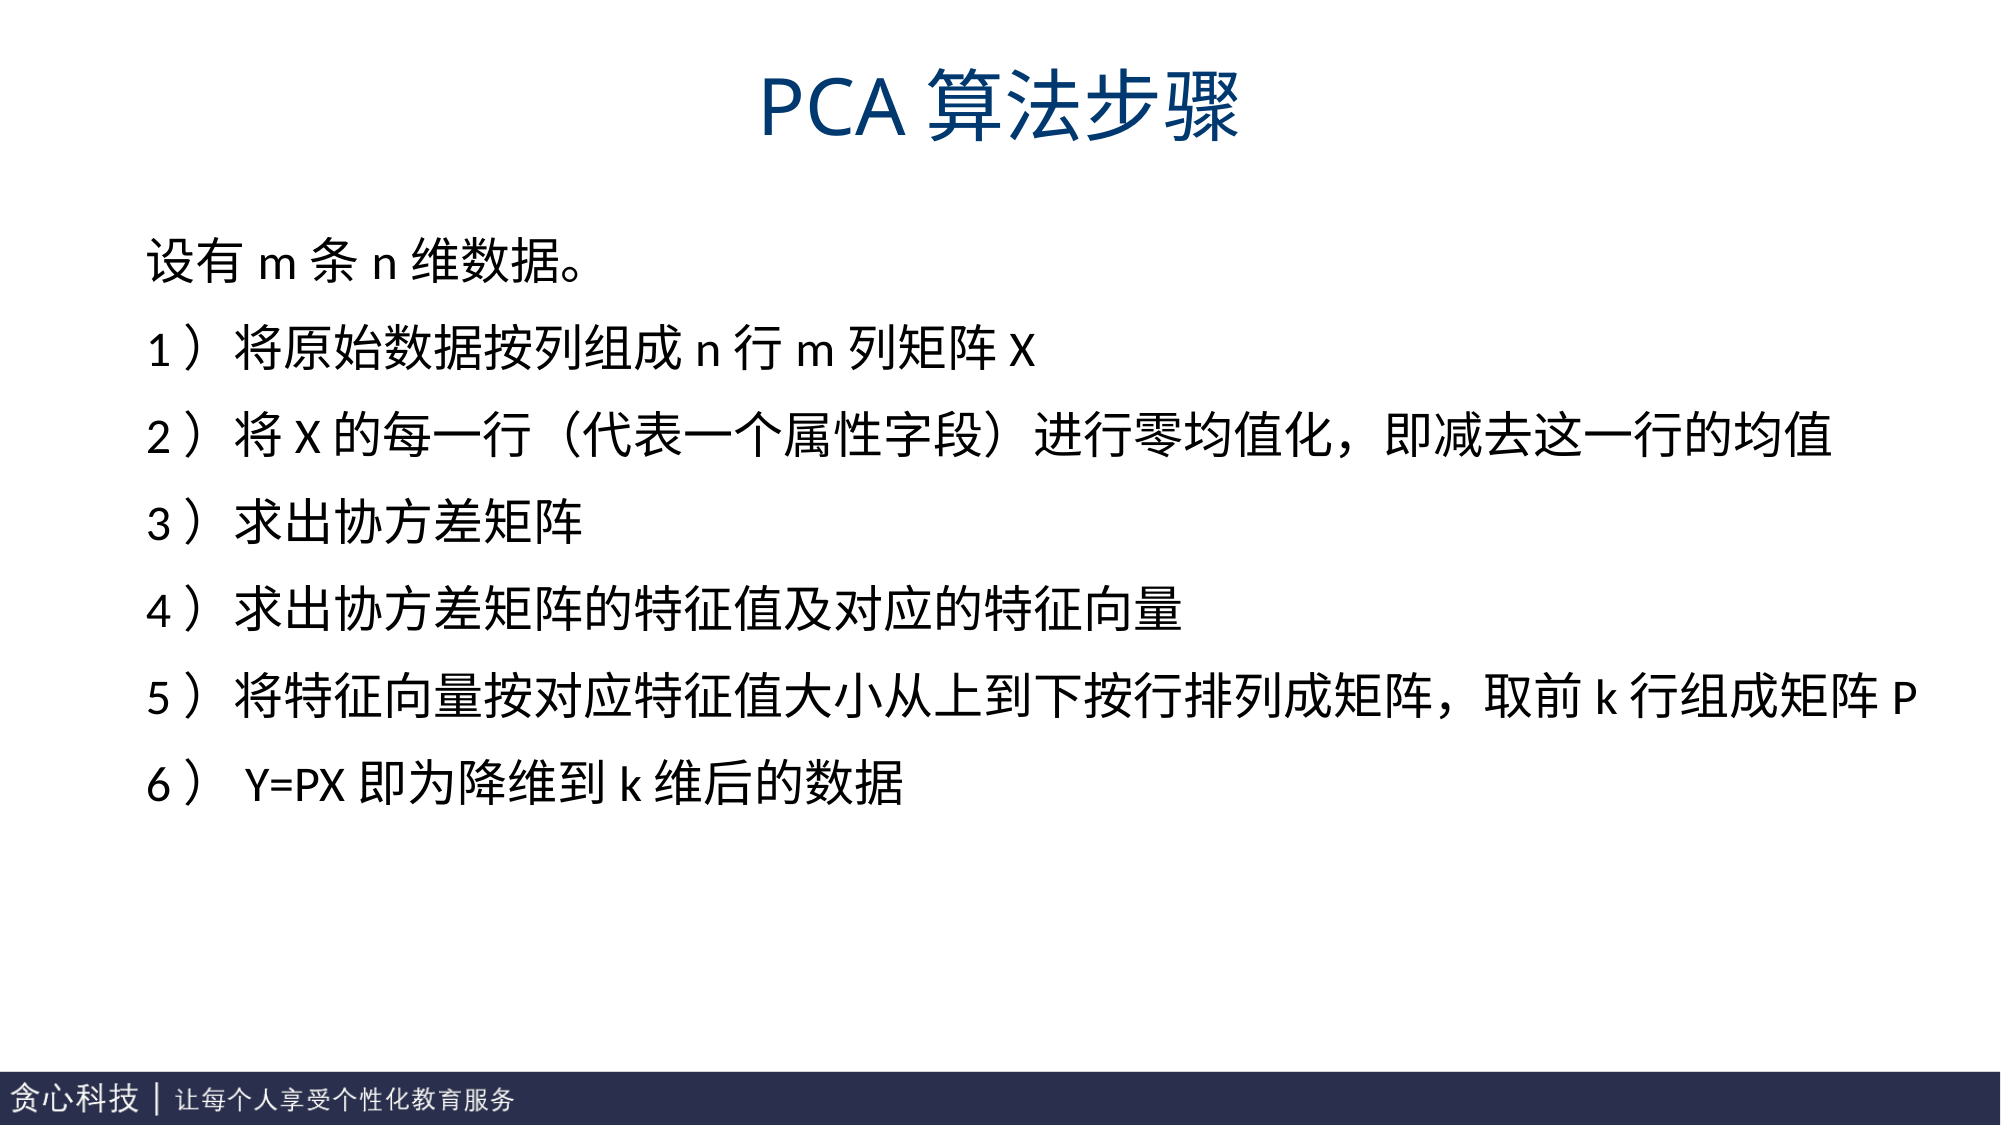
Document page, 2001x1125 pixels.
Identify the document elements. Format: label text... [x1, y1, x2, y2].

list 设有m条n维数据。 1）将原始数据按列组成n行m列矩阵X 2）将X的每一行（代表一个属性字段）进行零均值化，即减去这一行的均值 3）求出协方差矩阵 4）求出协方差矩阵的特征值及对应的特征向量 5）将特征向量按对应特征值大小从上到下按行排列成矩阵，取前k行组成矩阵P 6）Y=PX即为降维到k维后的数据 [130, 216, 1936, 931]
picture [0, 0, 2001, 1125]
title PCA算法步骤 [137, 1, 1863, 216]
